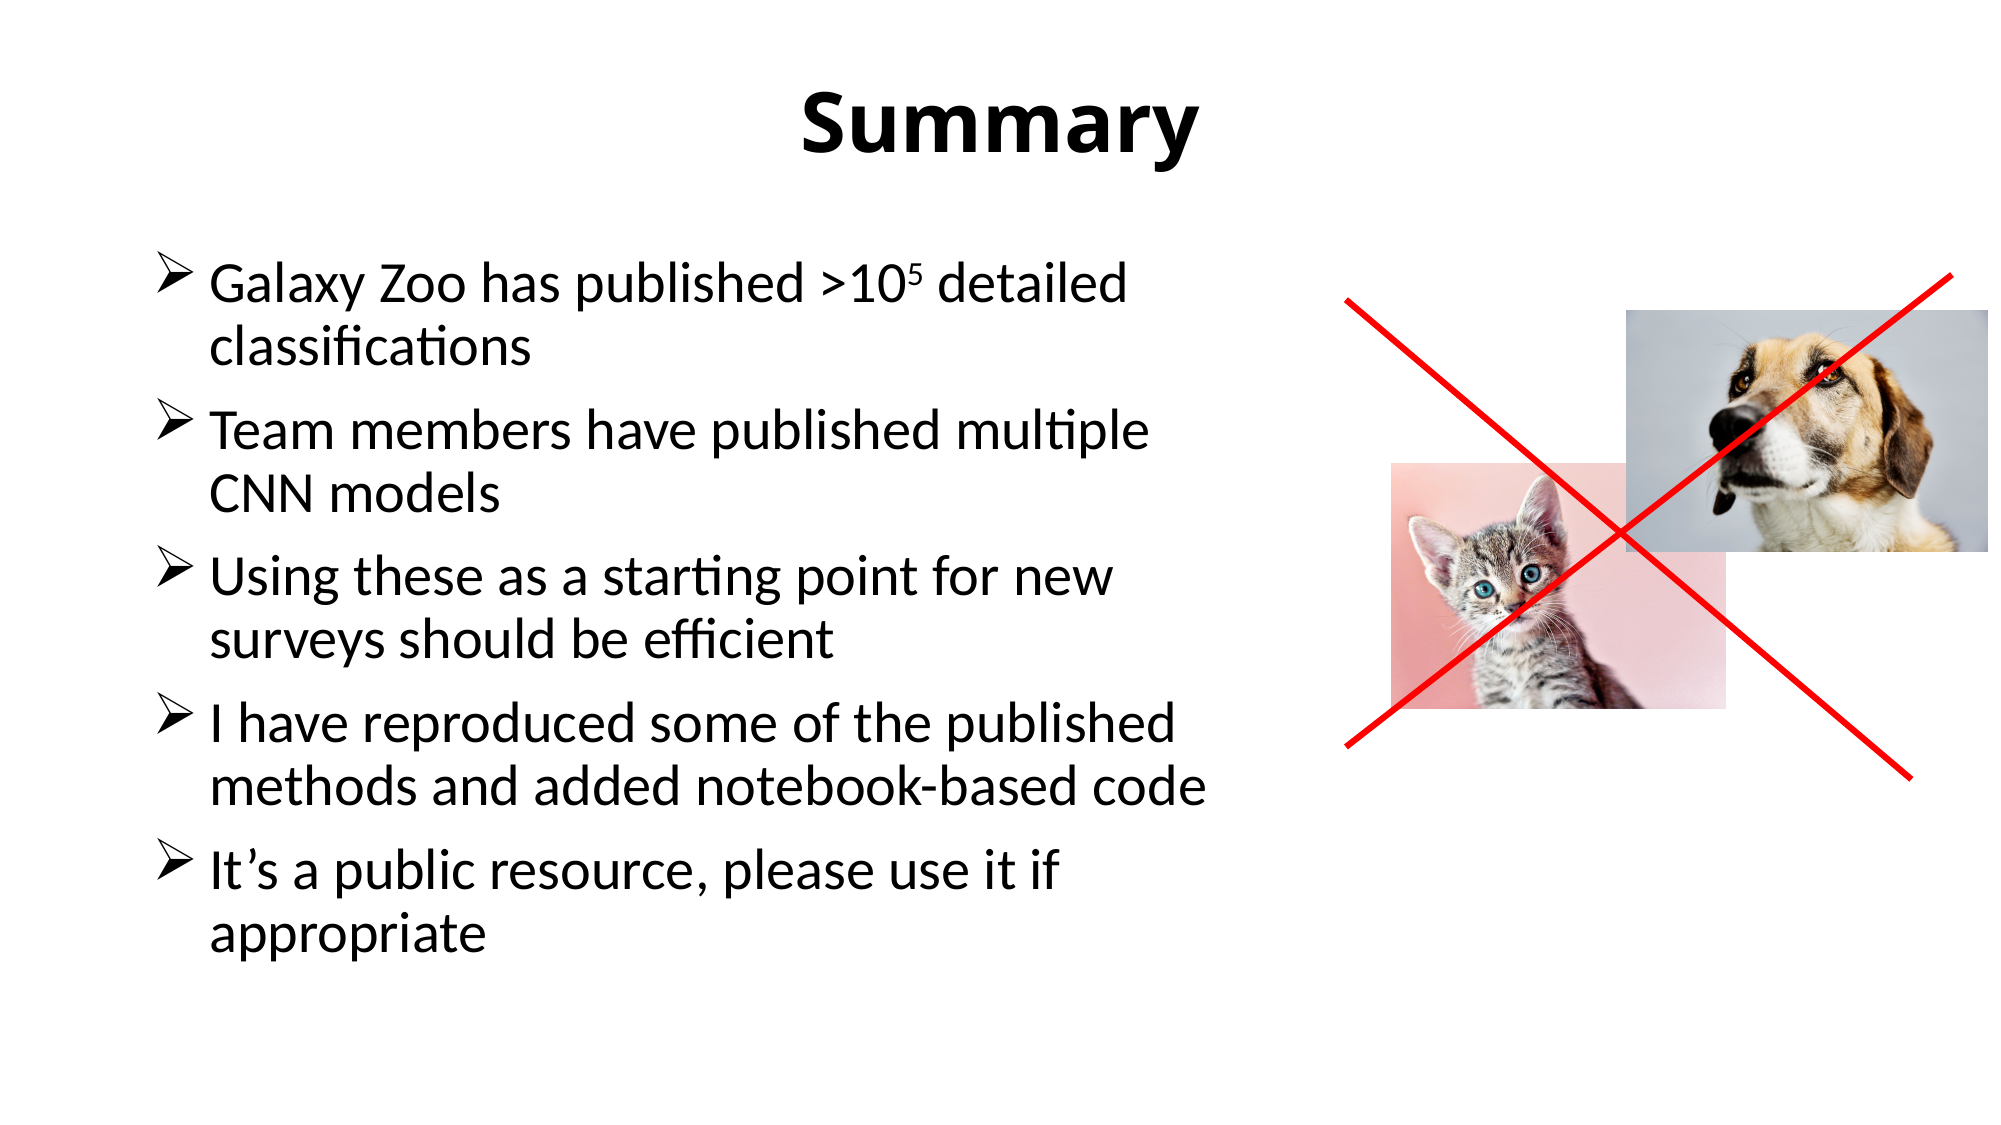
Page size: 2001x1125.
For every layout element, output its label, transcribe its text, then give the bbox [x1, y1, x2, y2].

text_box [1345, 274, 1988, 780]
title Summary [137, 59, 1863, 193]
list Galaxy Zoo has published >105 detailed classifications Team members have published multiple CNN models Using these as a starting point for new surveys should be efficient I have reproduced some of the published methods and added notebook-based code It’s a public resource, please use it if appropriate [137, 244, 1248, 1014]
